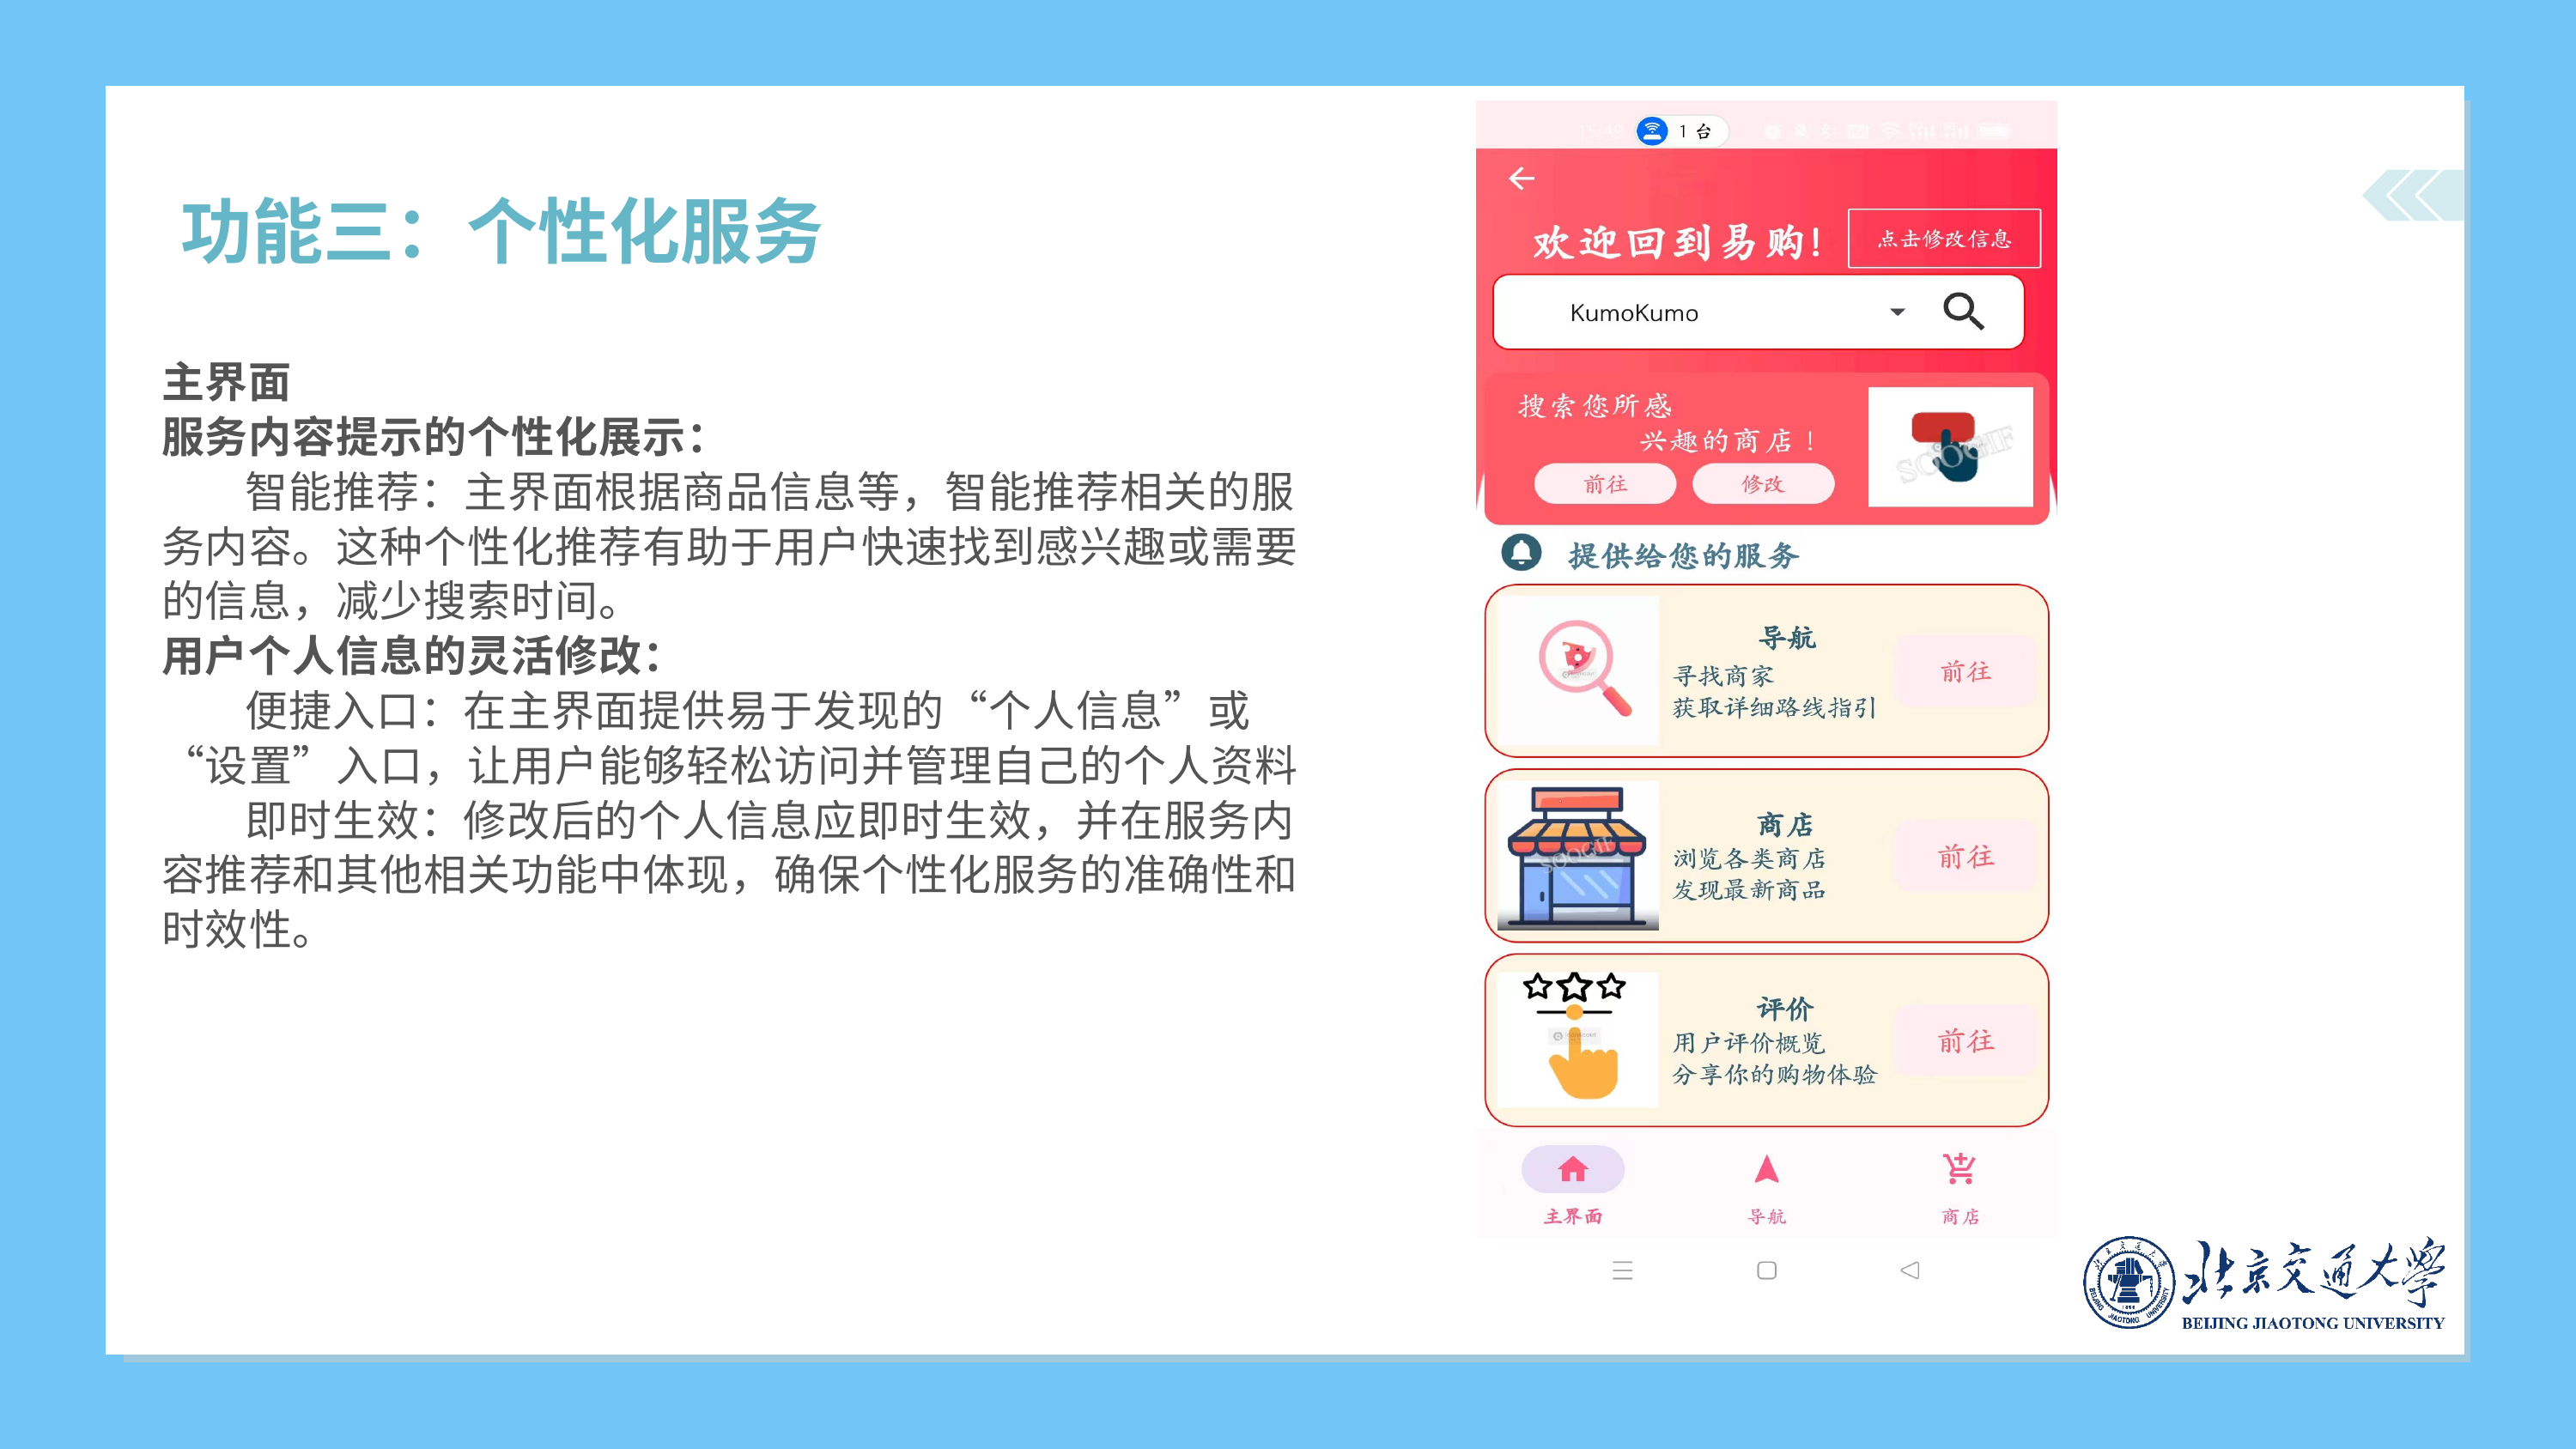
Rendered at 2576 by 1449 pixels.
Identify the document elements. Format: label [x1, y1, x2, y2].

picture [1476, 100, 2490, 1363]
text_box [2063, 166, 2464, 225]
text_box [105, 85, 2471, 1363]
